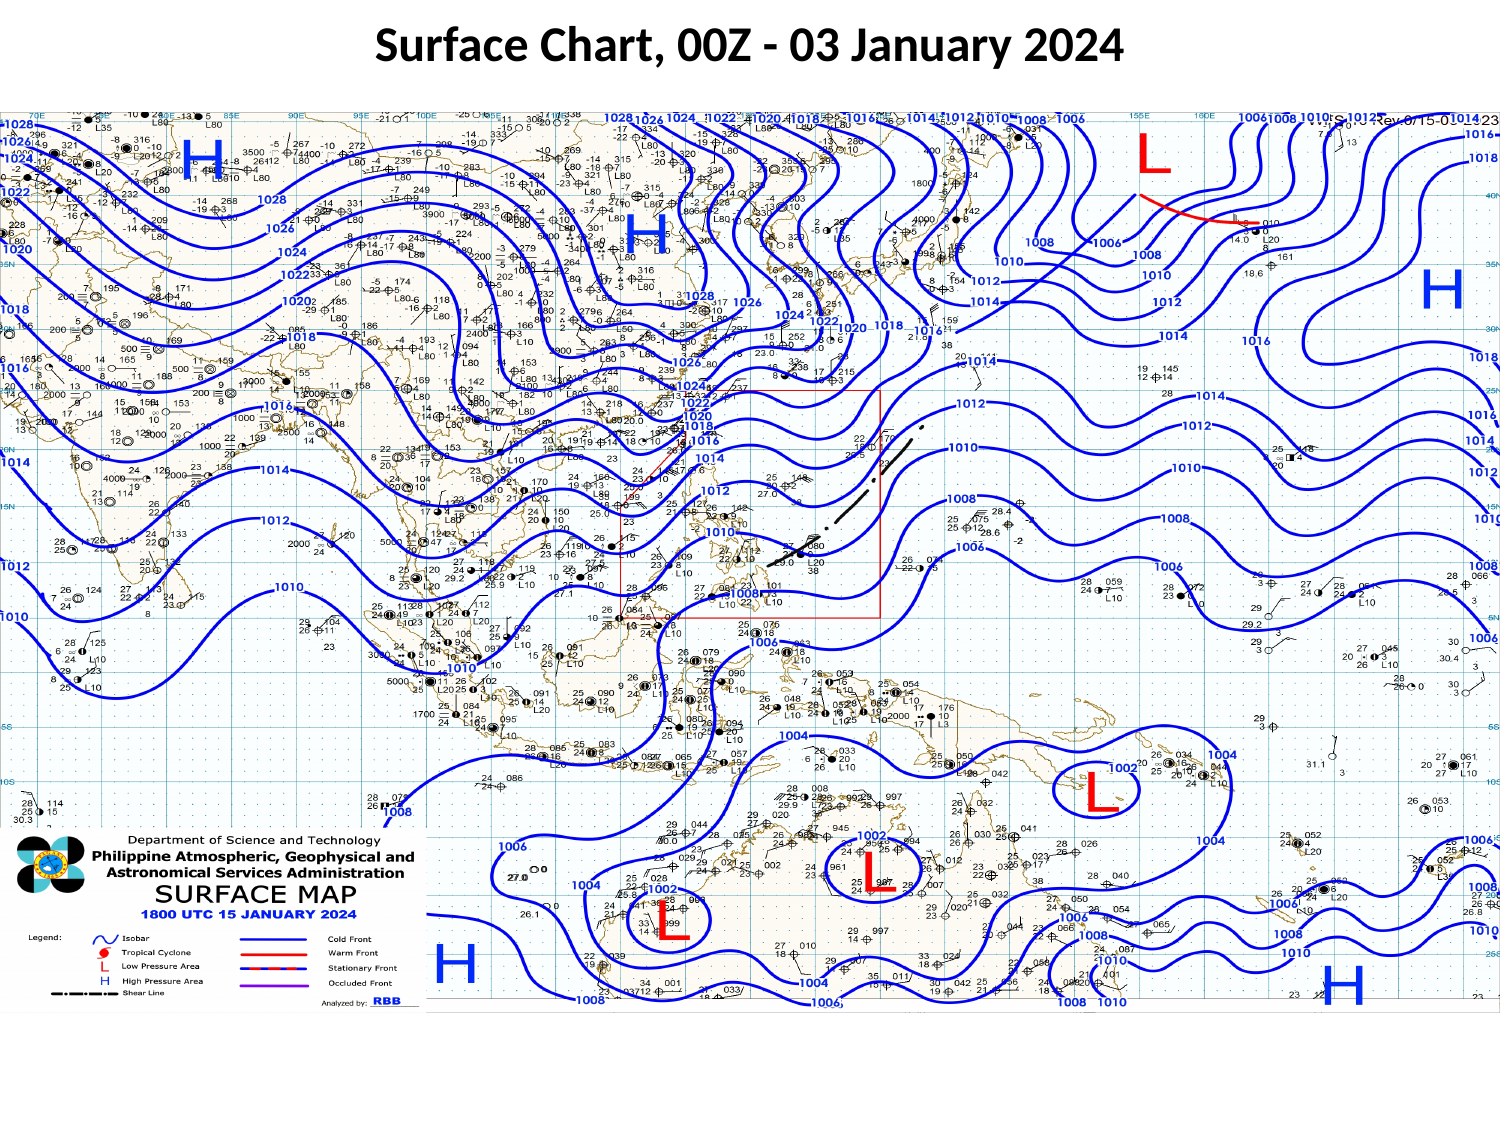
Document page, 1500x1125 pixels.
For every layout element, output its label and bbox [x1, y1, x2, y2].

picture [0, 112, 1500, 1013]
